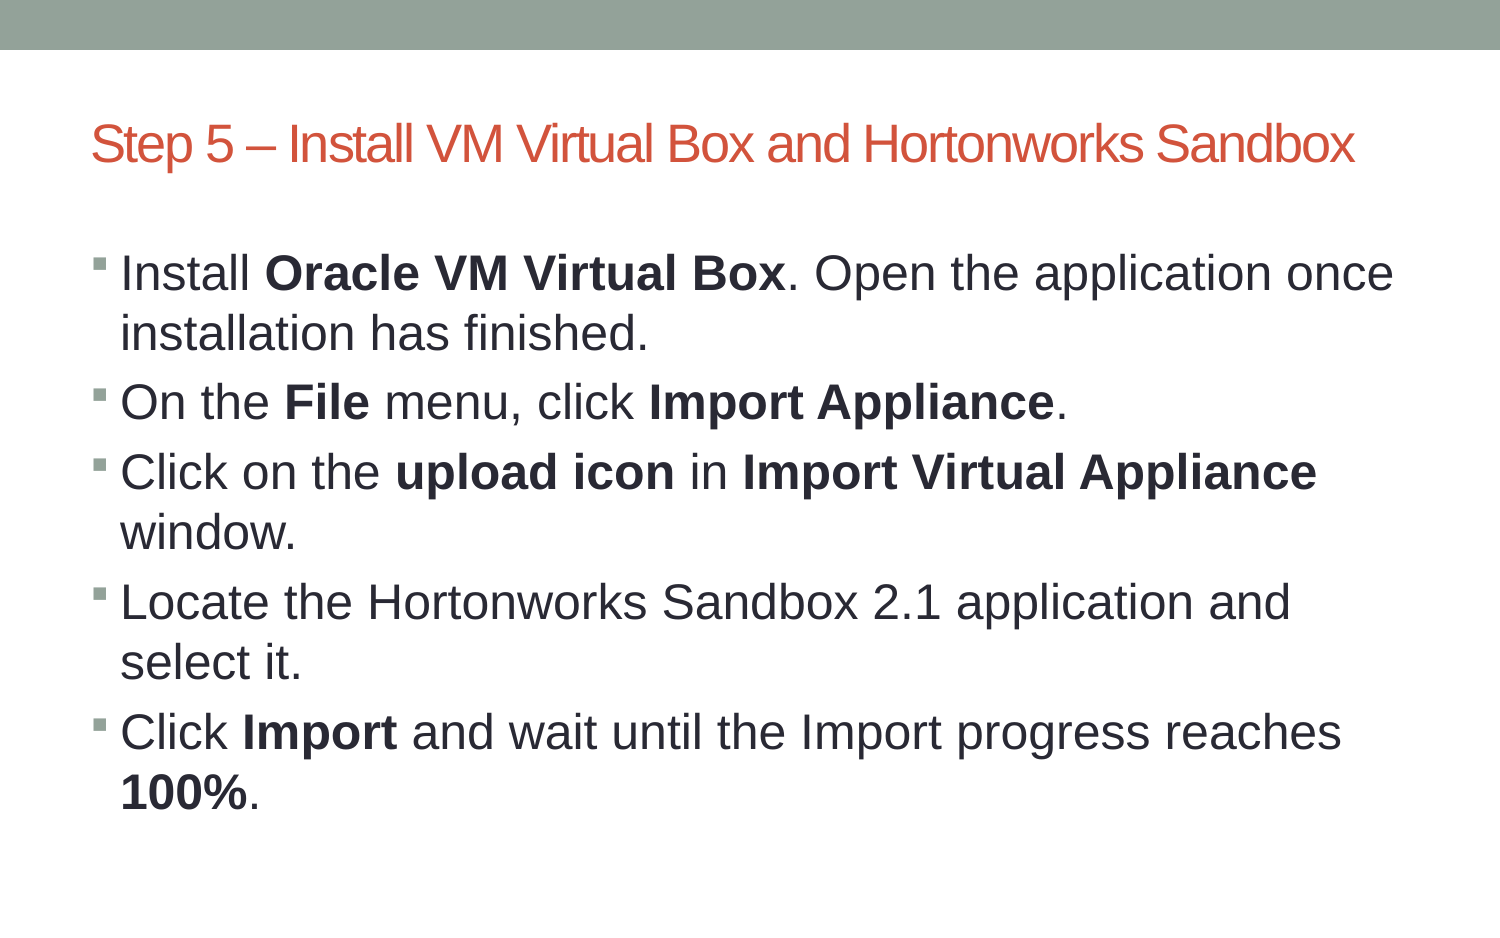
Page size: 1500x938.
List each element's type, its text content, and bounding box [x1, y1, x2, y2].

title Step 5 – Install VM Virtual Box and Hortonworks Sandbox [75, 72, 1425, 209]
list Install Oracle VM Virtual Box. Open the application once installation has finished. On the File menu, click Import Appliance. Click on the upload icon in Import Virtual Appliance window. Locate the Hortonworks Sandbox 2.1 application and select it. Click Import and wait until the Import progress reaches 100%. [75, 232, 1425, 899]
